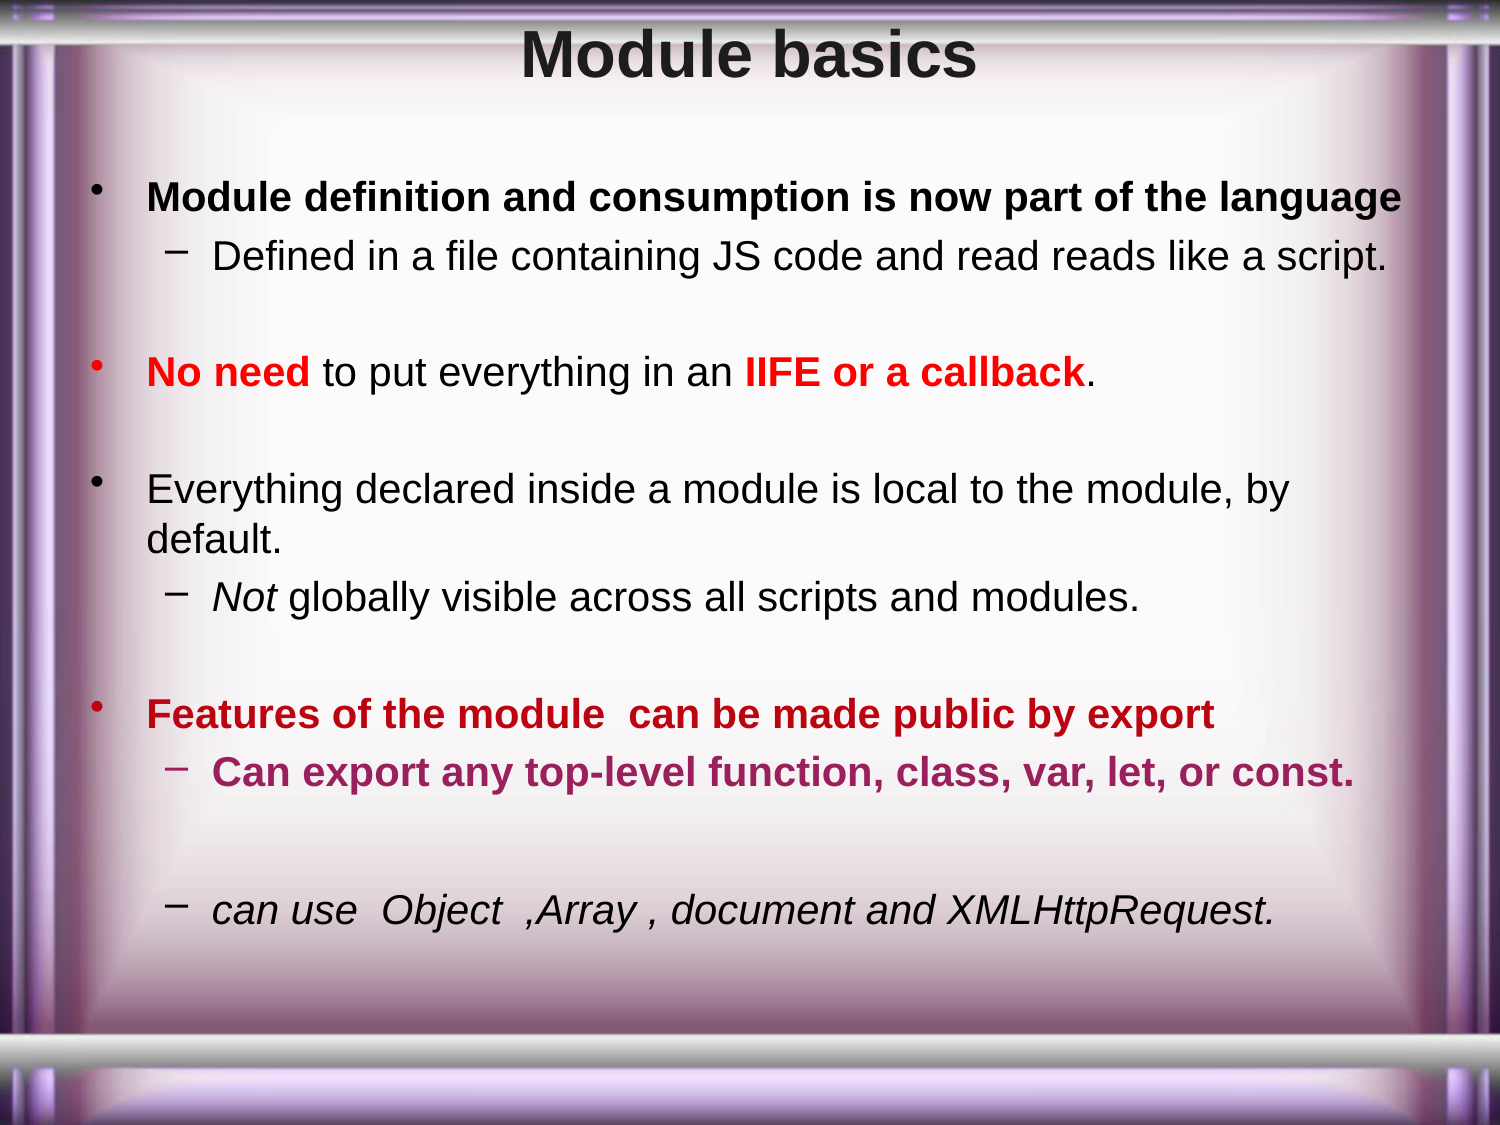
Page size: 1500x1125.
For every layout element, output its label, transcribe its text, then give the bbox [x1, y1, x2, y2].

list Module definition and consumption is now part of the language Defined in a file containing JS code and read reads like a script. No need to put everything in an IIFE or a callback. Everything declared inside a module is local to the module, by default. Not globally visible across all scripts and modules. Features of the module can be made public by export Can export any top-level function, class, var, let, or const. can use Object ,Array , document and XMLHttpRequest. [75, 162, 1425, 1005]
picture [0, 0, 1500, 1125]
title Module basics [75, 45, 1425, 138]
